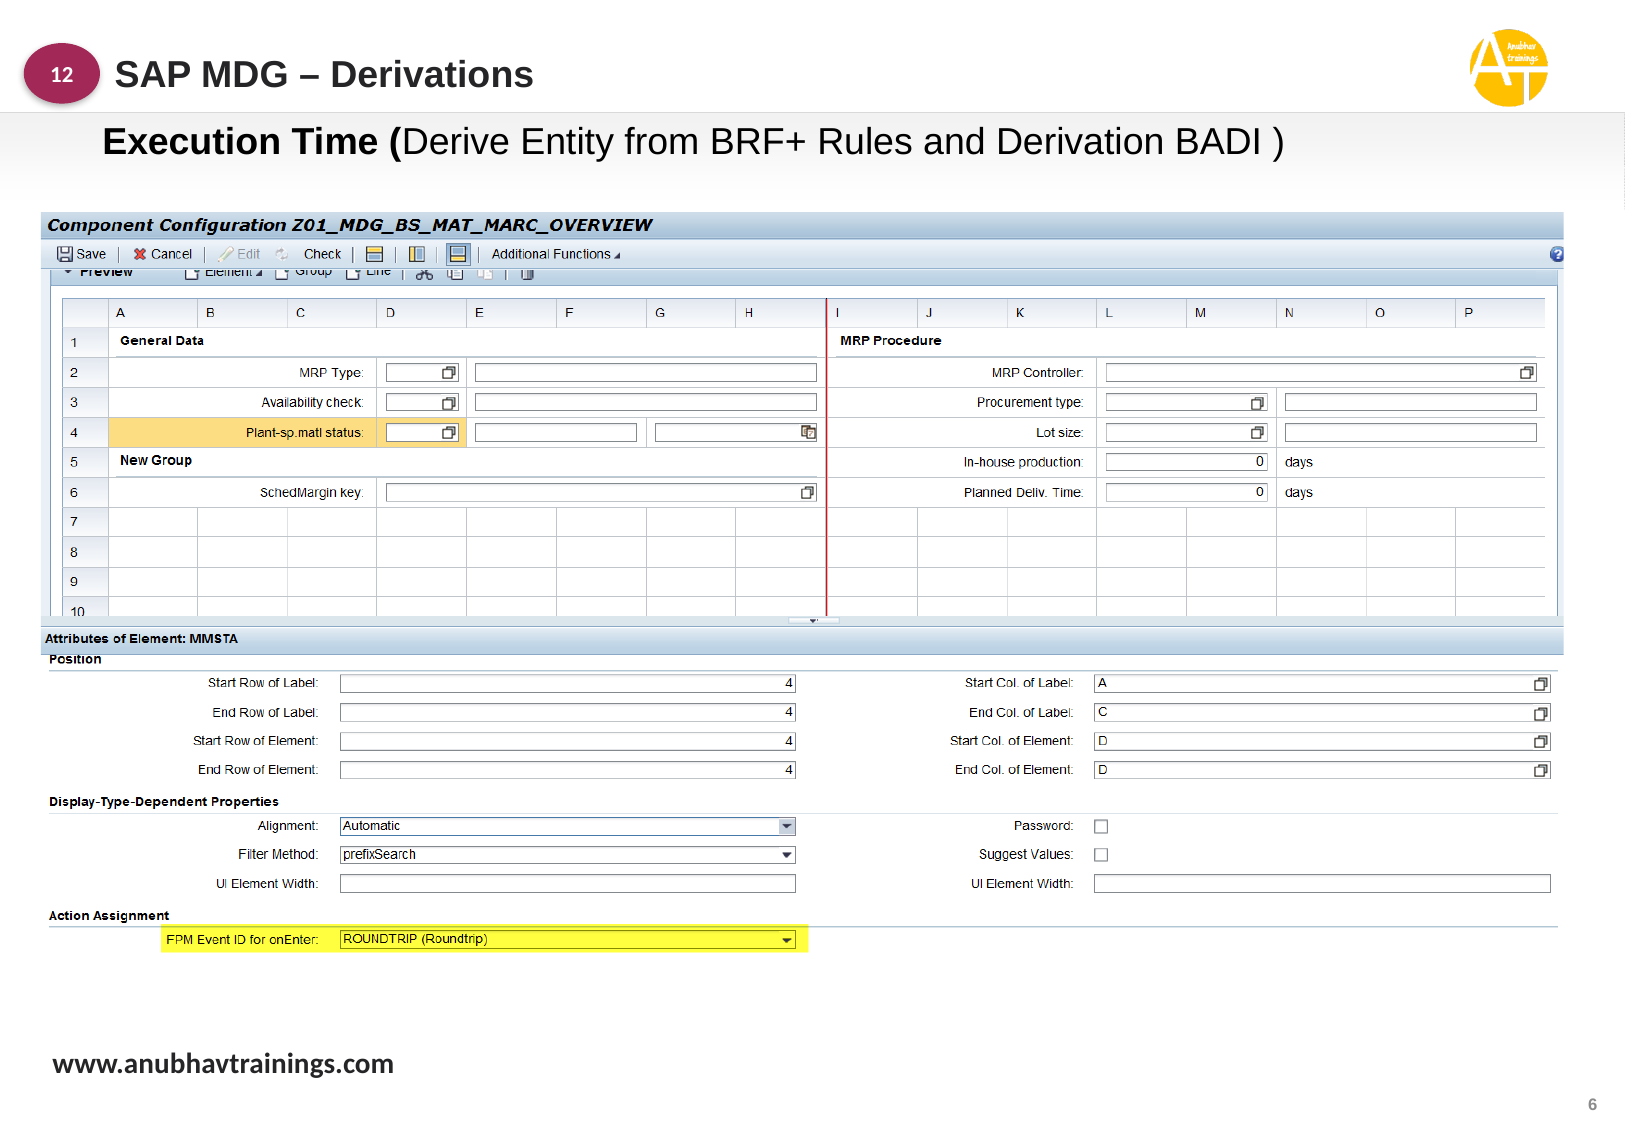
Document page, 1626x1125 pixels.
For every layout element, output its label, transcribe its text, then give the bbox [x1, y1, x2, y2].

picture [1462, 24, 1552, 109]
text_box SAP MDG – Derivations,, BADIs [99, 42, 1438, 103]
picture [0, 113, 1625, 210]
picture [40, 212, 1564, 963]
text_box 12 [23, 42, 99, 105]
text_box Execution Time (Derive Entity from BRF+ Rules and Derivation BADI ) [87, 109, 1564, 169]
